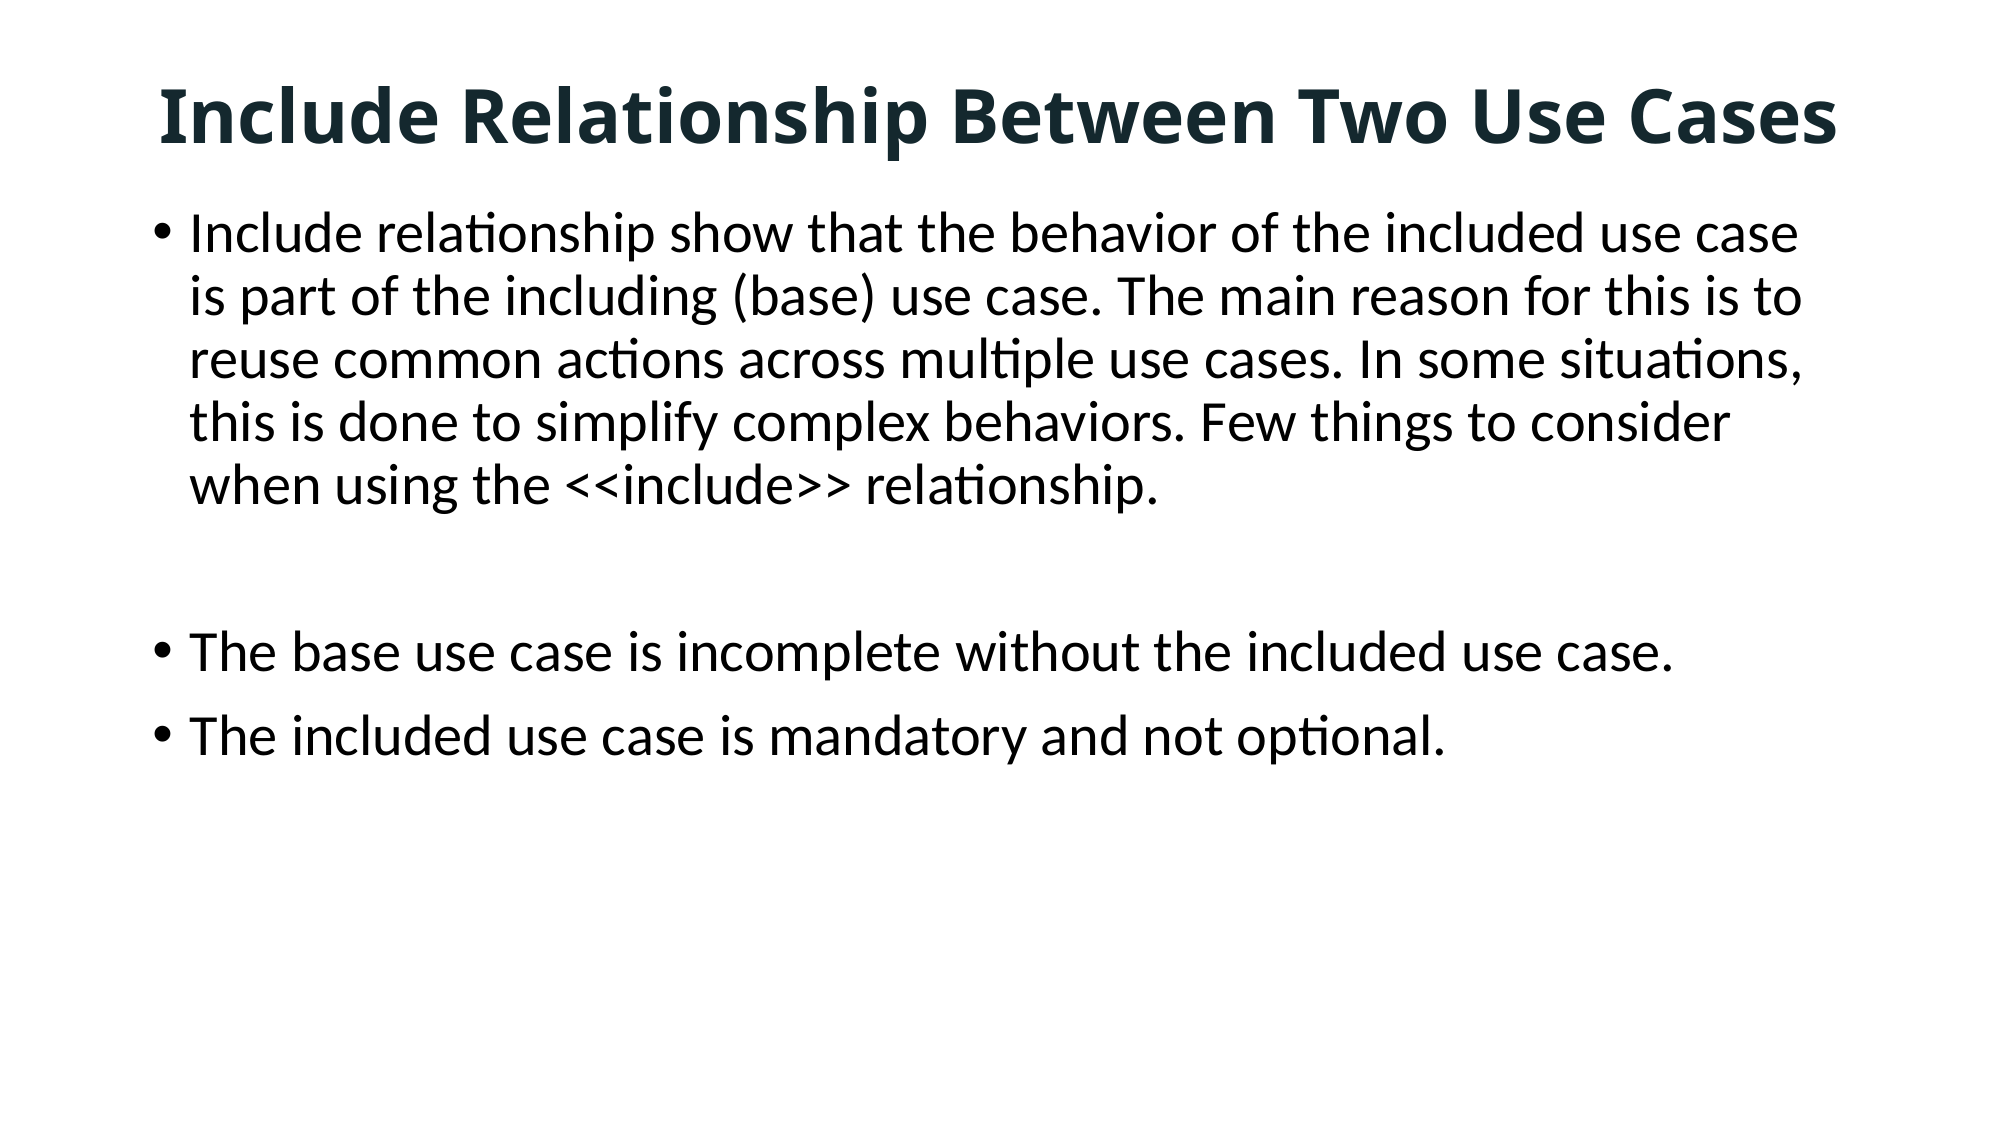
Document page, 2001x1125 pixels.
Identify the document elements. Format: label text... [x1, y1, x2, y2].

list Include relationship show that the behavior of the included use case is part of the including (base) use case. The main reason for this is to reuse common actions across multiple use cases. In some situations, this is done to simplify complex behaviors. Few things to consider when using the <<include>> relationship. The base use case is incomplete without the included use case. The included use case is mandatory and not optional. [137, 194, 1863, 1014]
title Include Relationship Between Two Use Cases [137, 59, 1863, 194]
